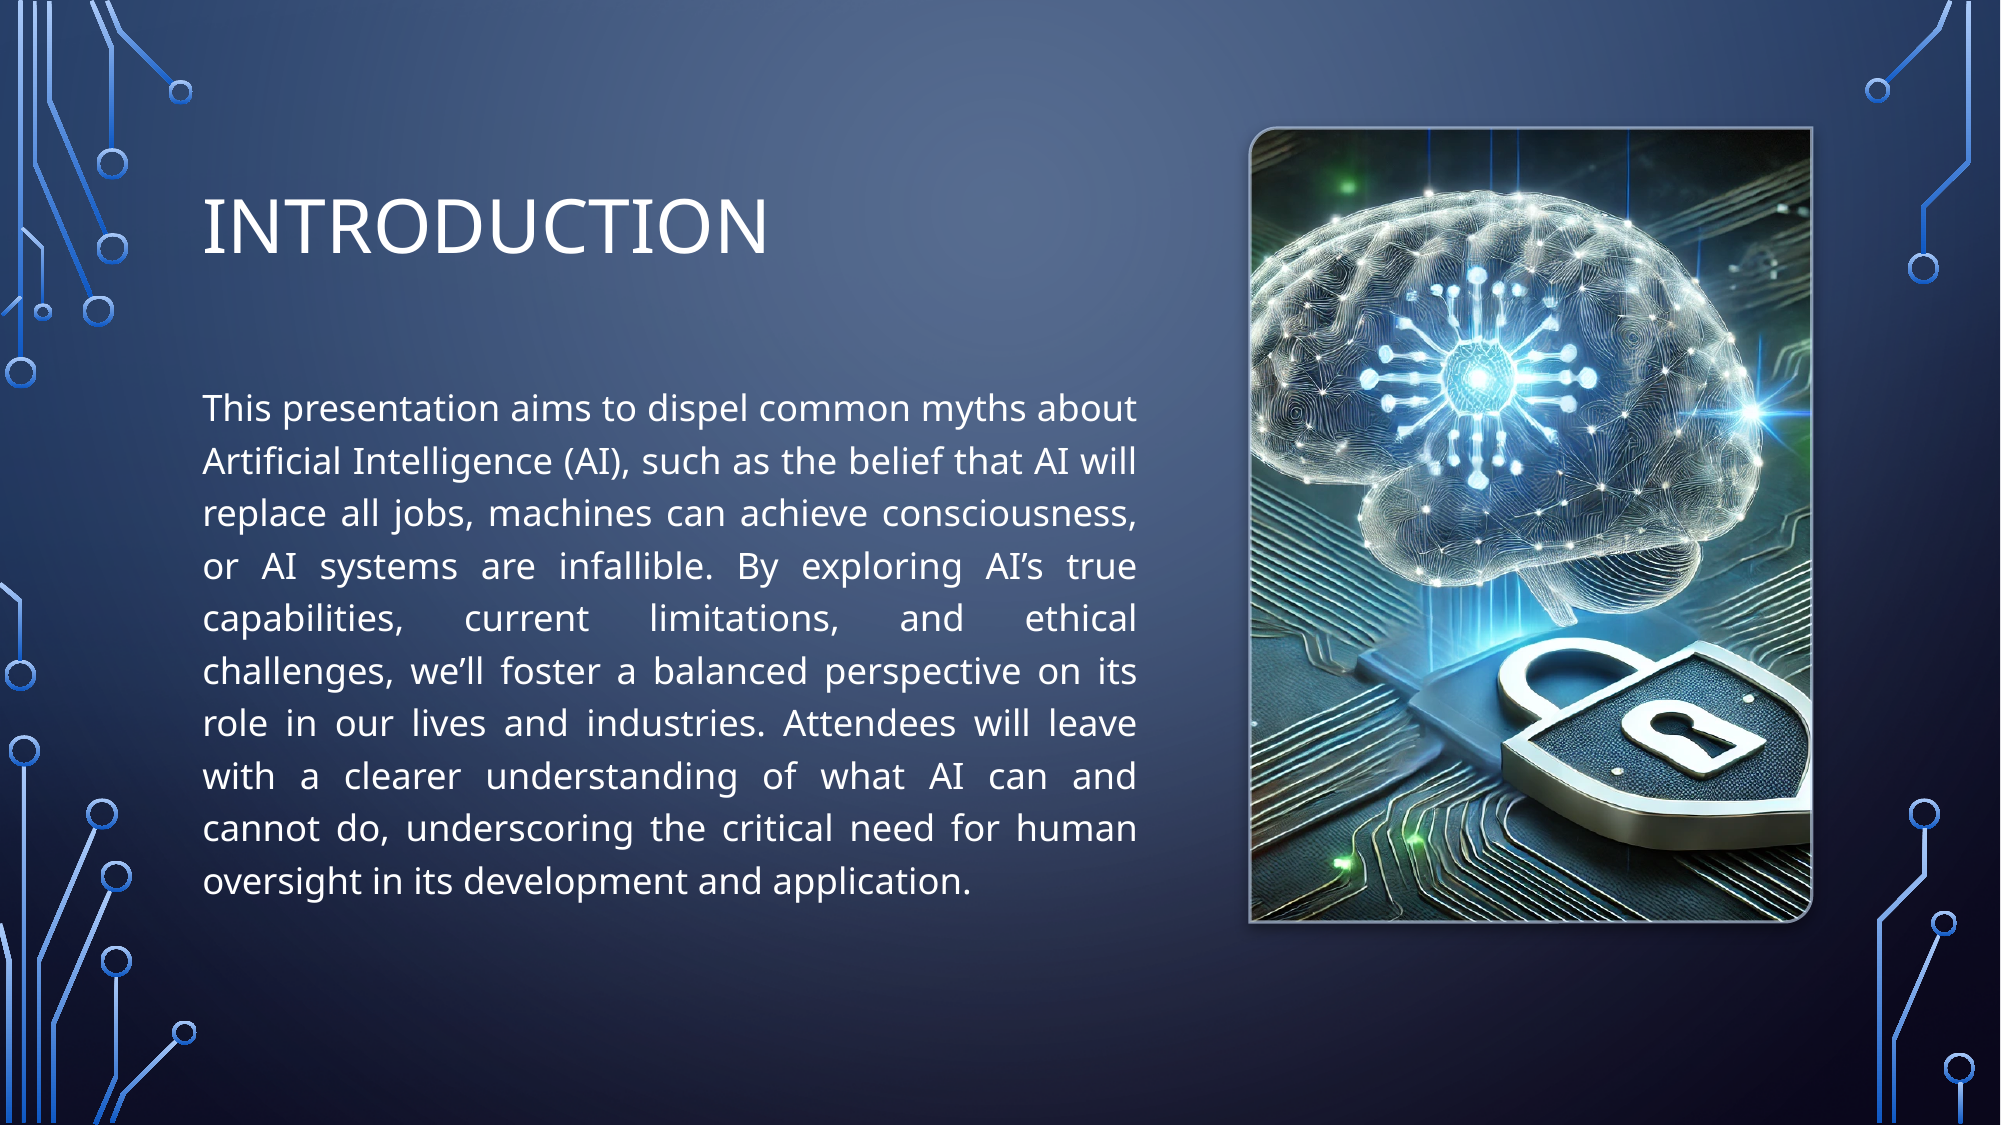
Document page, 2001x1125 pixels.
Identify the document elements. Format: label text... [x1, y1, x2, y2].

title Introduction [187, 73, 1155, 277]
list This presentation aims to dispel common myths about Artificial Intelligence (AI), such as the belief that AI will replace all jobs, machines can achieve consciousness, or AI systems are infallible. By exploring AI’s true capabilities, current limitations, and ethical challenges, we’ll foster a balanced perspective on its role in our lives and industries. Attendees will leave with a clearer understanding of what AI can and cannot do, underscoring the critical need for human oversight in its development and application. [187, 369, 1155, 922]
picture [1249, 127, 1813, 923]
